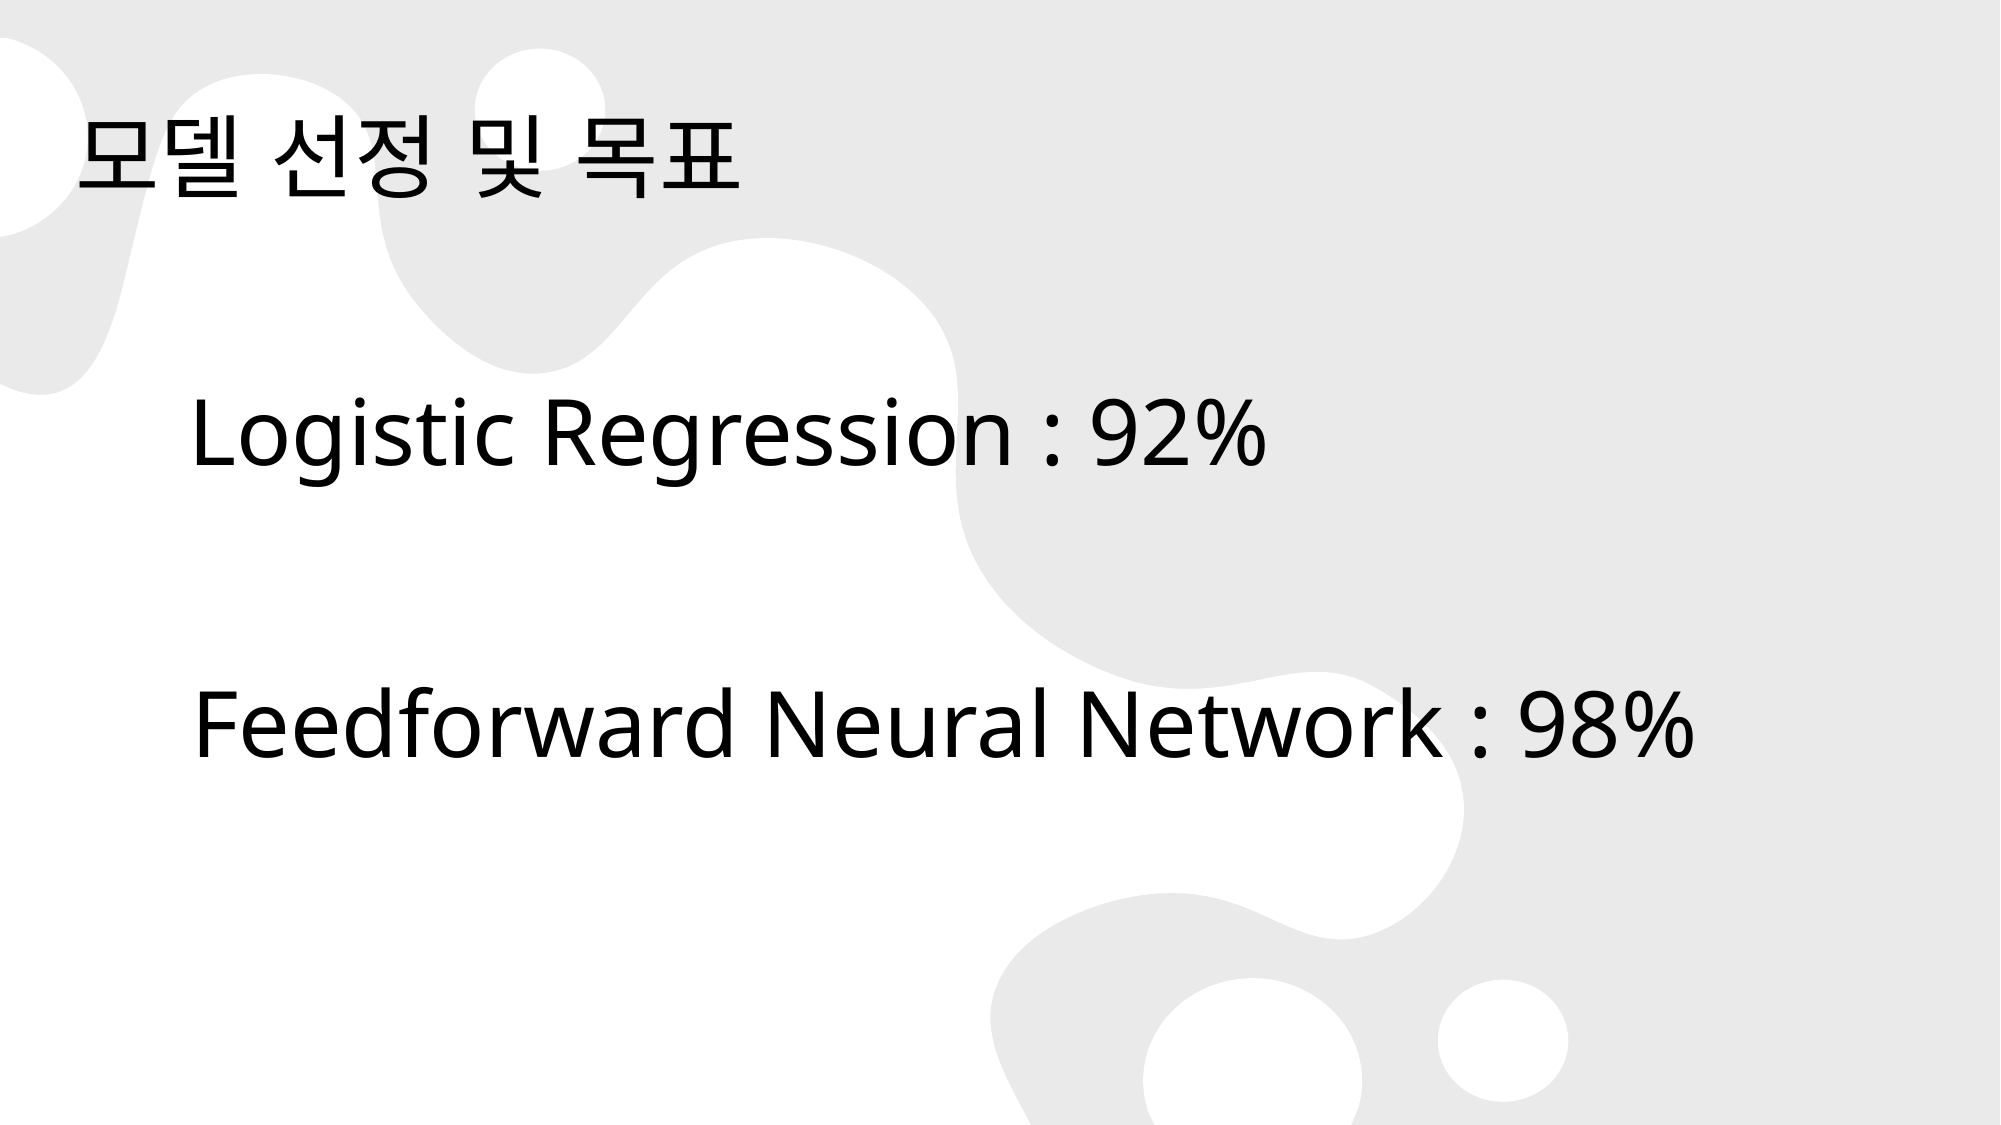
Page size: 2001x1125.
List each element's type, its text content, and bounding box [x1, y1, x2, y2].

text_box Feedforward Neural Network : 98% [176, 562, 1903, 784]
text_box Logistic Regression : 92% [173, 270, 1519, 492]
text_box 모델 선정 및 목표 [60, 0, 1861, 218]
